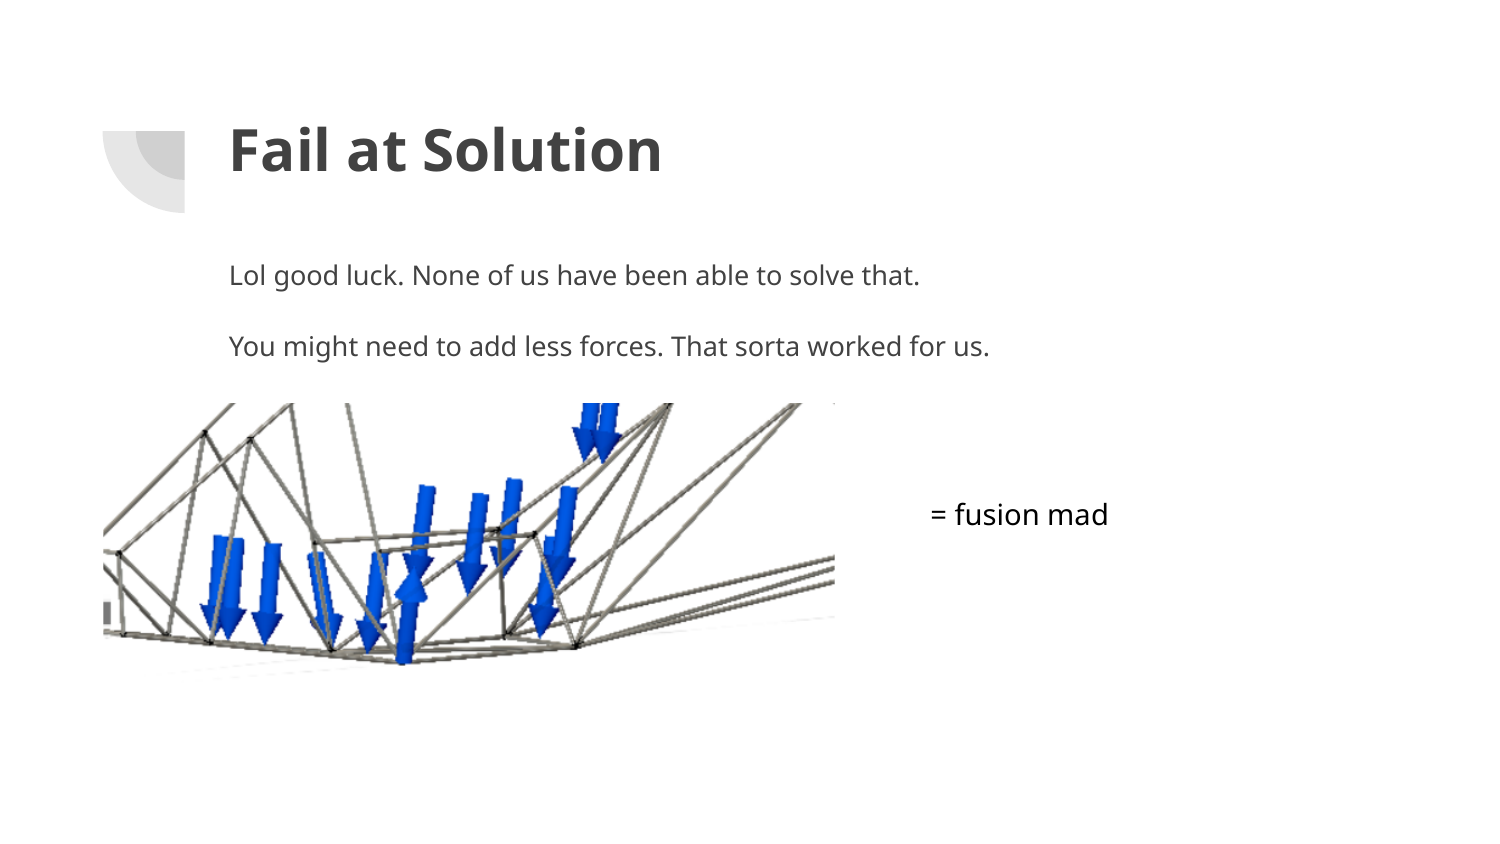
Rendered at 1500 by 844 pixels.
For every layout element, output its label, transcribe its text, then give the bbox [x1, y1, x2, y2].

title Fail at Solution [213, 98, 1368, 238]
text_box = fusion mad [915, 481, 1282, 570]
picture [103, 403, 835, 789]
list Lol good luck. None of us have been able to solve that. You might need to add less forces. That sorta worked for us. [213, 238, 1368, 744]
